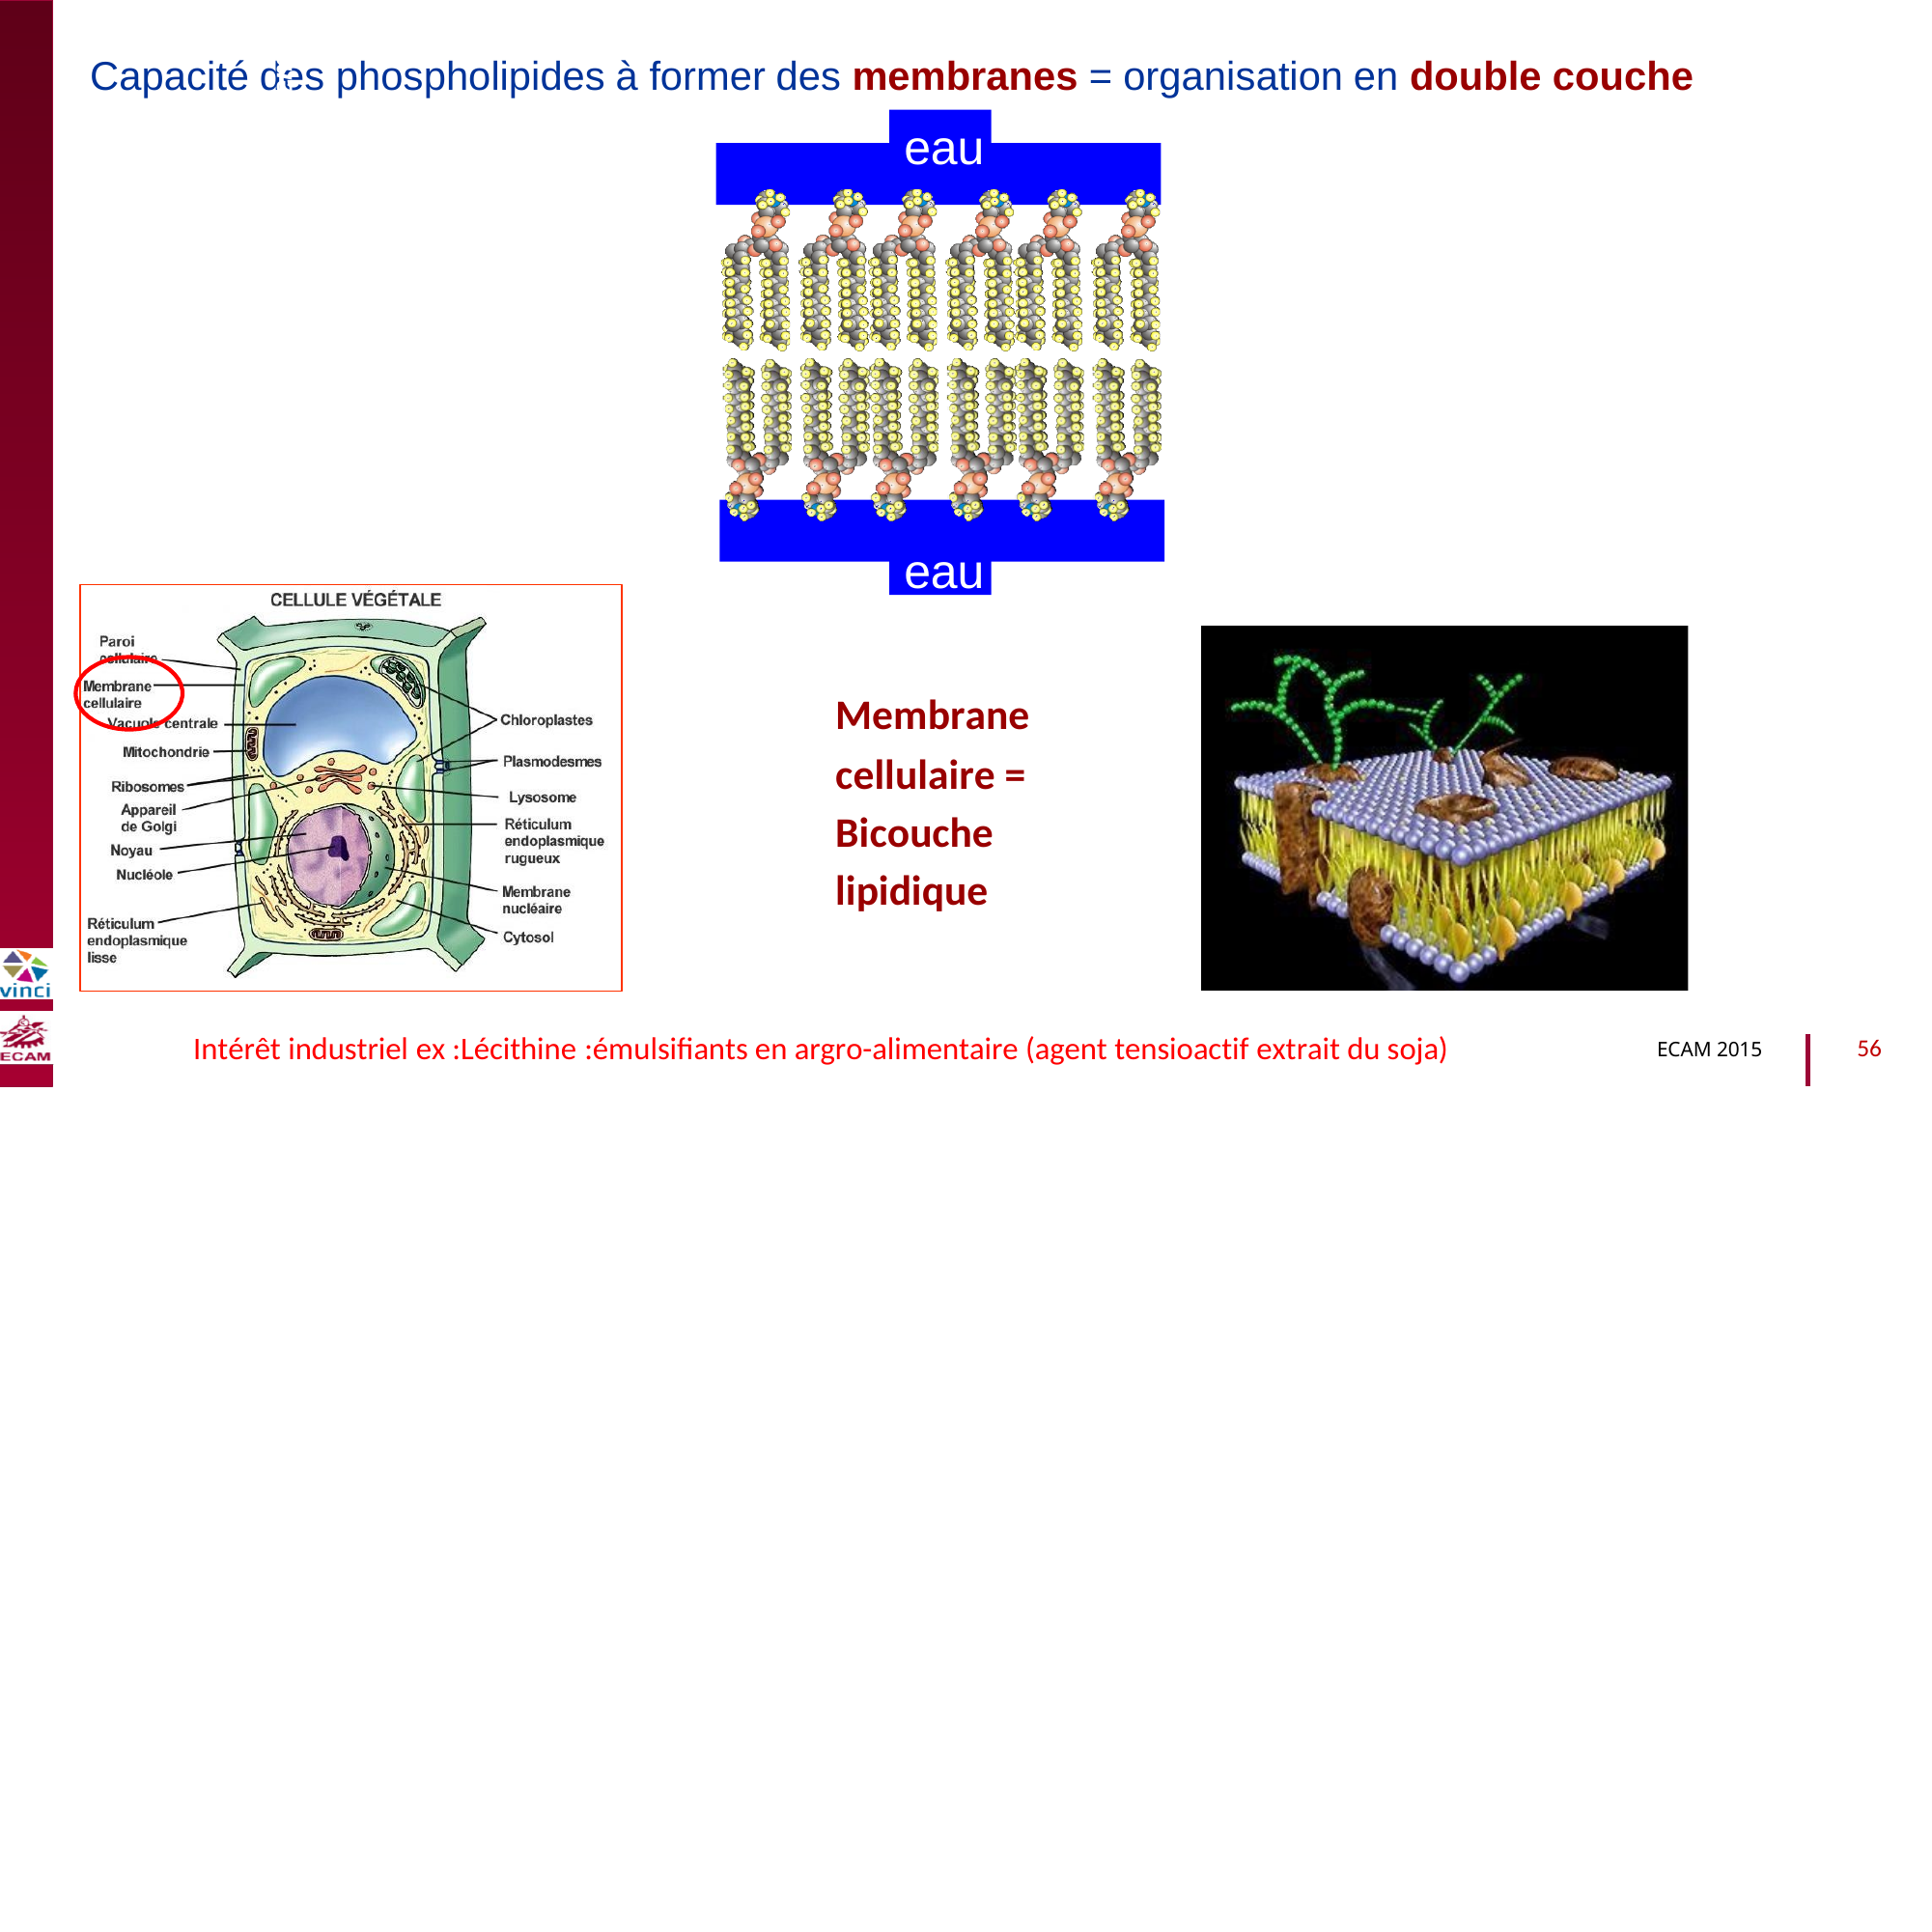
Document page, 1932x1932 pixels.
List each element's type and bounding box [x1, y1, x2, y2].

text_box [715, 109, 1162, 351]
text_box [1654, 1037, 1765, 1062]
text_box [88, 12, 1702, 577]
text_box [1201, 626, 1689, 991]
text_box [719, 358, 1165, 600]
text_box [75, 584, 623, 992]
text_box [0, 0, 55, 1086]
text_box [1855, 1034, 1892, 1067]
text_box [191, 1033, 1640, 1075]
text_box [833, 694, 1067, 921]
